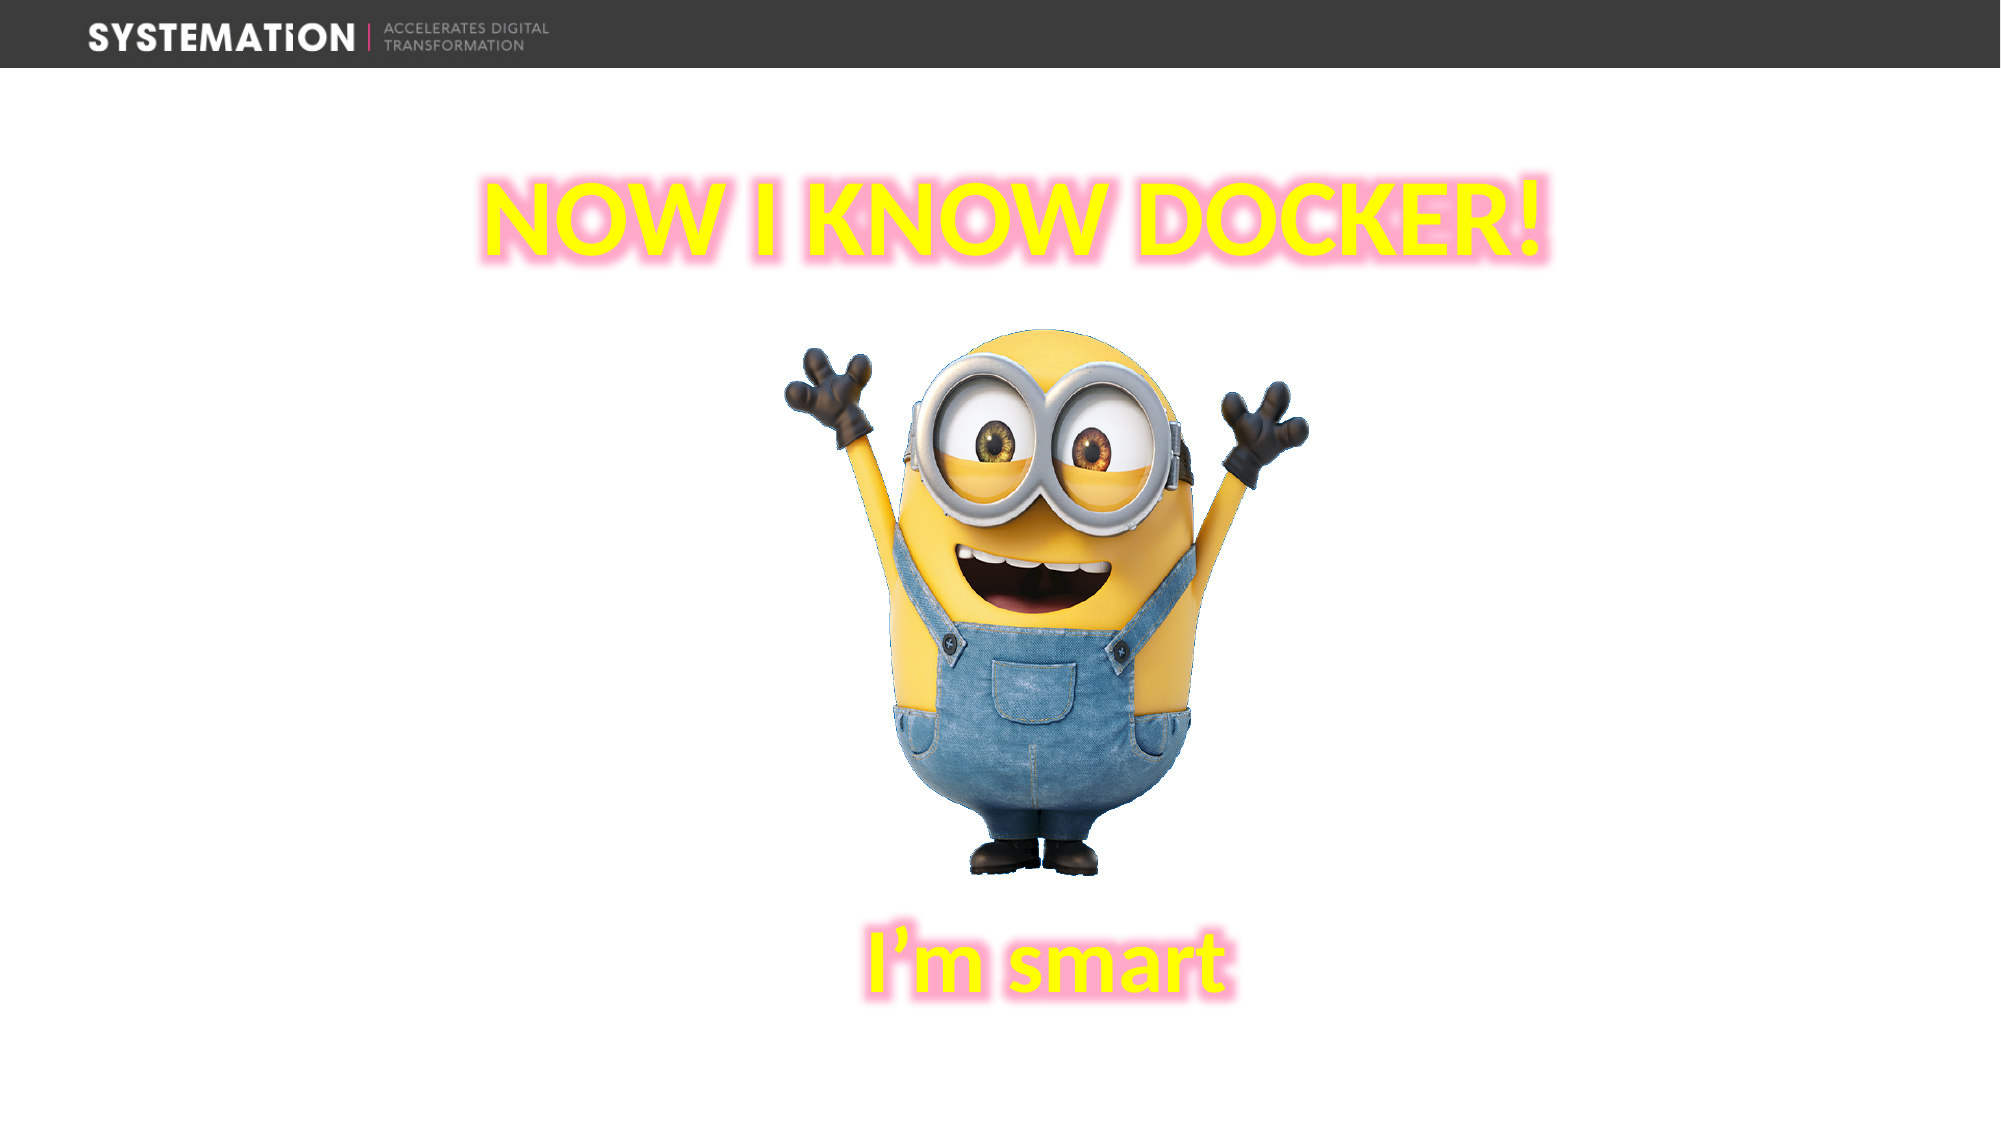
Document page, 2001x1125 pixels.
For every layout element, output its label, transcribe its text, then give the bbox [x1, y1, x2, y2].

text_box NOW I KNOW DOCKER! [450, 152, 1581, 310]
picture [0, 0, 2001, 68]
picture [774, 310, 1320, 894]
text_box I’m smart [554, 906, 1540, 1079]
